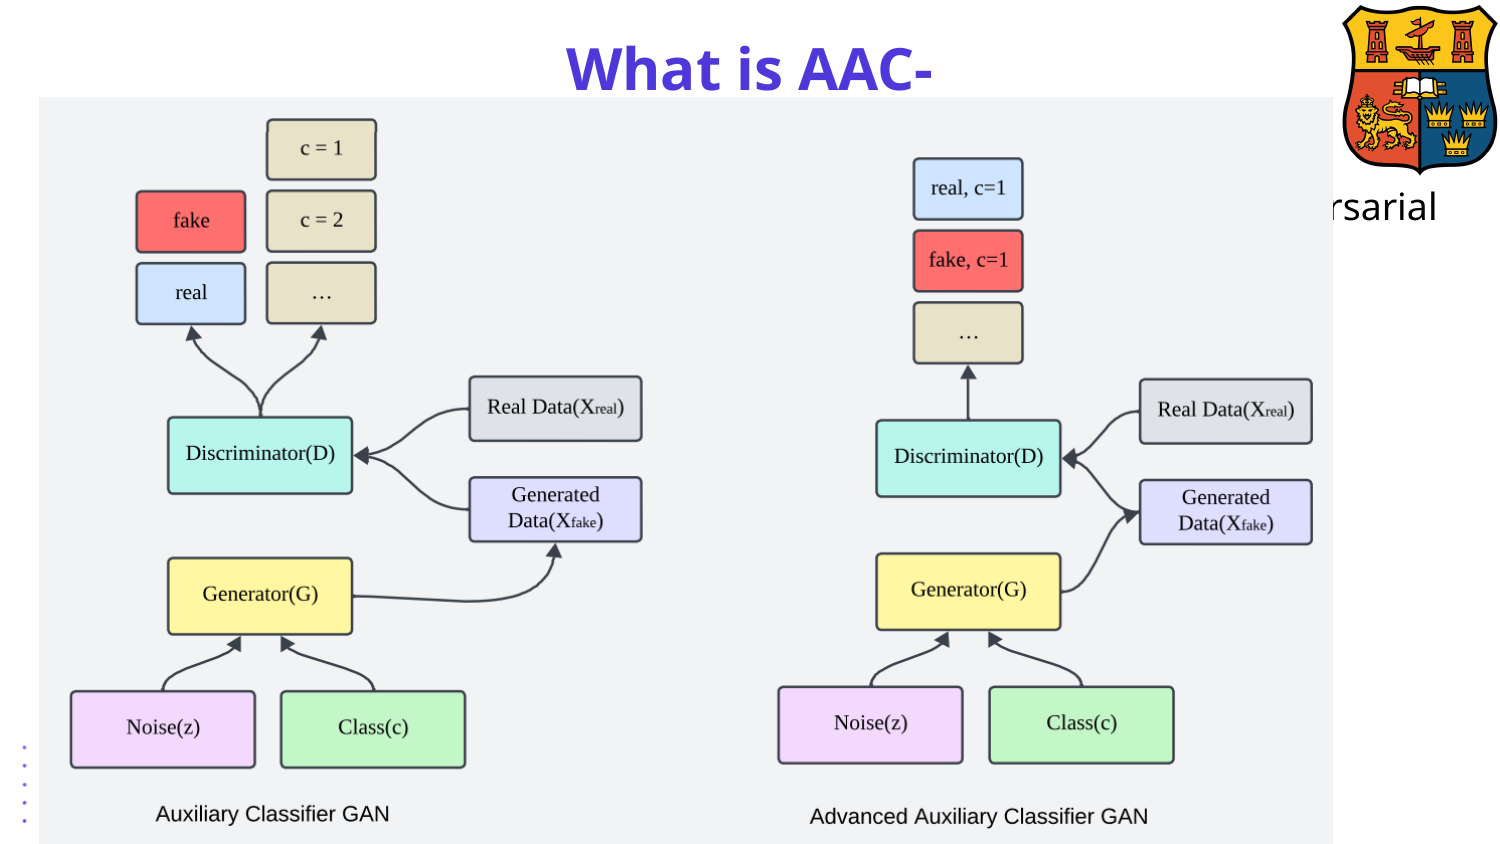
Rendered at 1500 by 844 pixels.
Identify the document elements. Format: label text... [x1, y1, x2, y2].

picture [22, 781, 28, 788]
picture [22, 762, 28, 769]
picture [1342, 5, 1500, 176]
picture [39, 96, 1333, 844]
text_box What is AAC-GAN? [480, 24, 1019, 96]
picture [22, 799, 28, 806]
text_box Advanced Auxiliary Classifier Generative Adversarial Network [1333, 175, 1462, 280]
